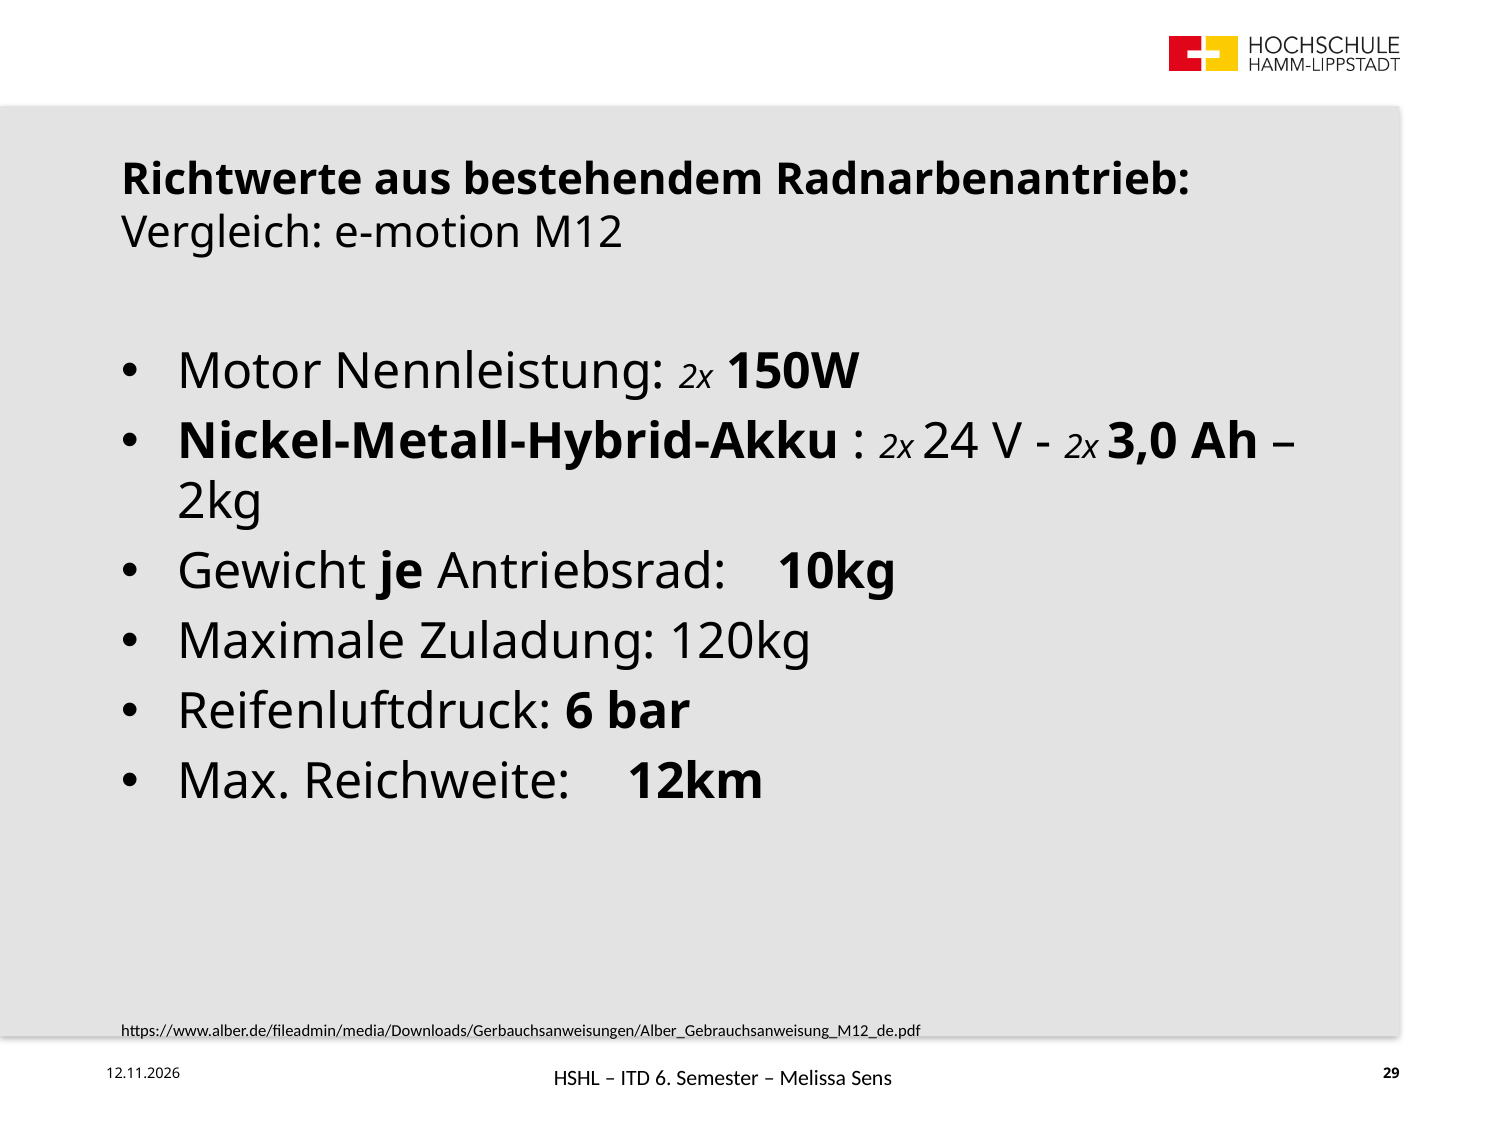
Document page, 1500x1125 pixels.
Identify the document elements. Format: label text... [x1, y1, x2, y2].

slide_number 29 [1049, 1065, 1400, 1084]
text_box https://www.alber.de/fileadmin/media/Downloads/Gerbauchsanweisungen/Alber_Gebrauchsanweisung_M12_de.pdf [106, 1012, 1021, 1048]
picture [1169, 36, 1400, 71]
list Motor Nennleistung: 2x 150W Nickel-Metall-Hybrid-Akku : 2x 24 V - 2x 3,0 Ah – 2kg Gewicht je Antriebsrad: 10kg Maximale Zuladung: 120kg Reifenluftdruck: 6 bar Max. Reichweite: 12km [106, 331, 1366, 1005]
text_box HSHL – ITD 6. Semester – Melissa Sens [538, 1055, 908, 1097]
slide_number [106, 1065, 457, 1084]
text_box Richtwerte aus bestehendem Radnarbenantrieb: Vergleich: e-motion M12 [106, 125, 1340, 281]
